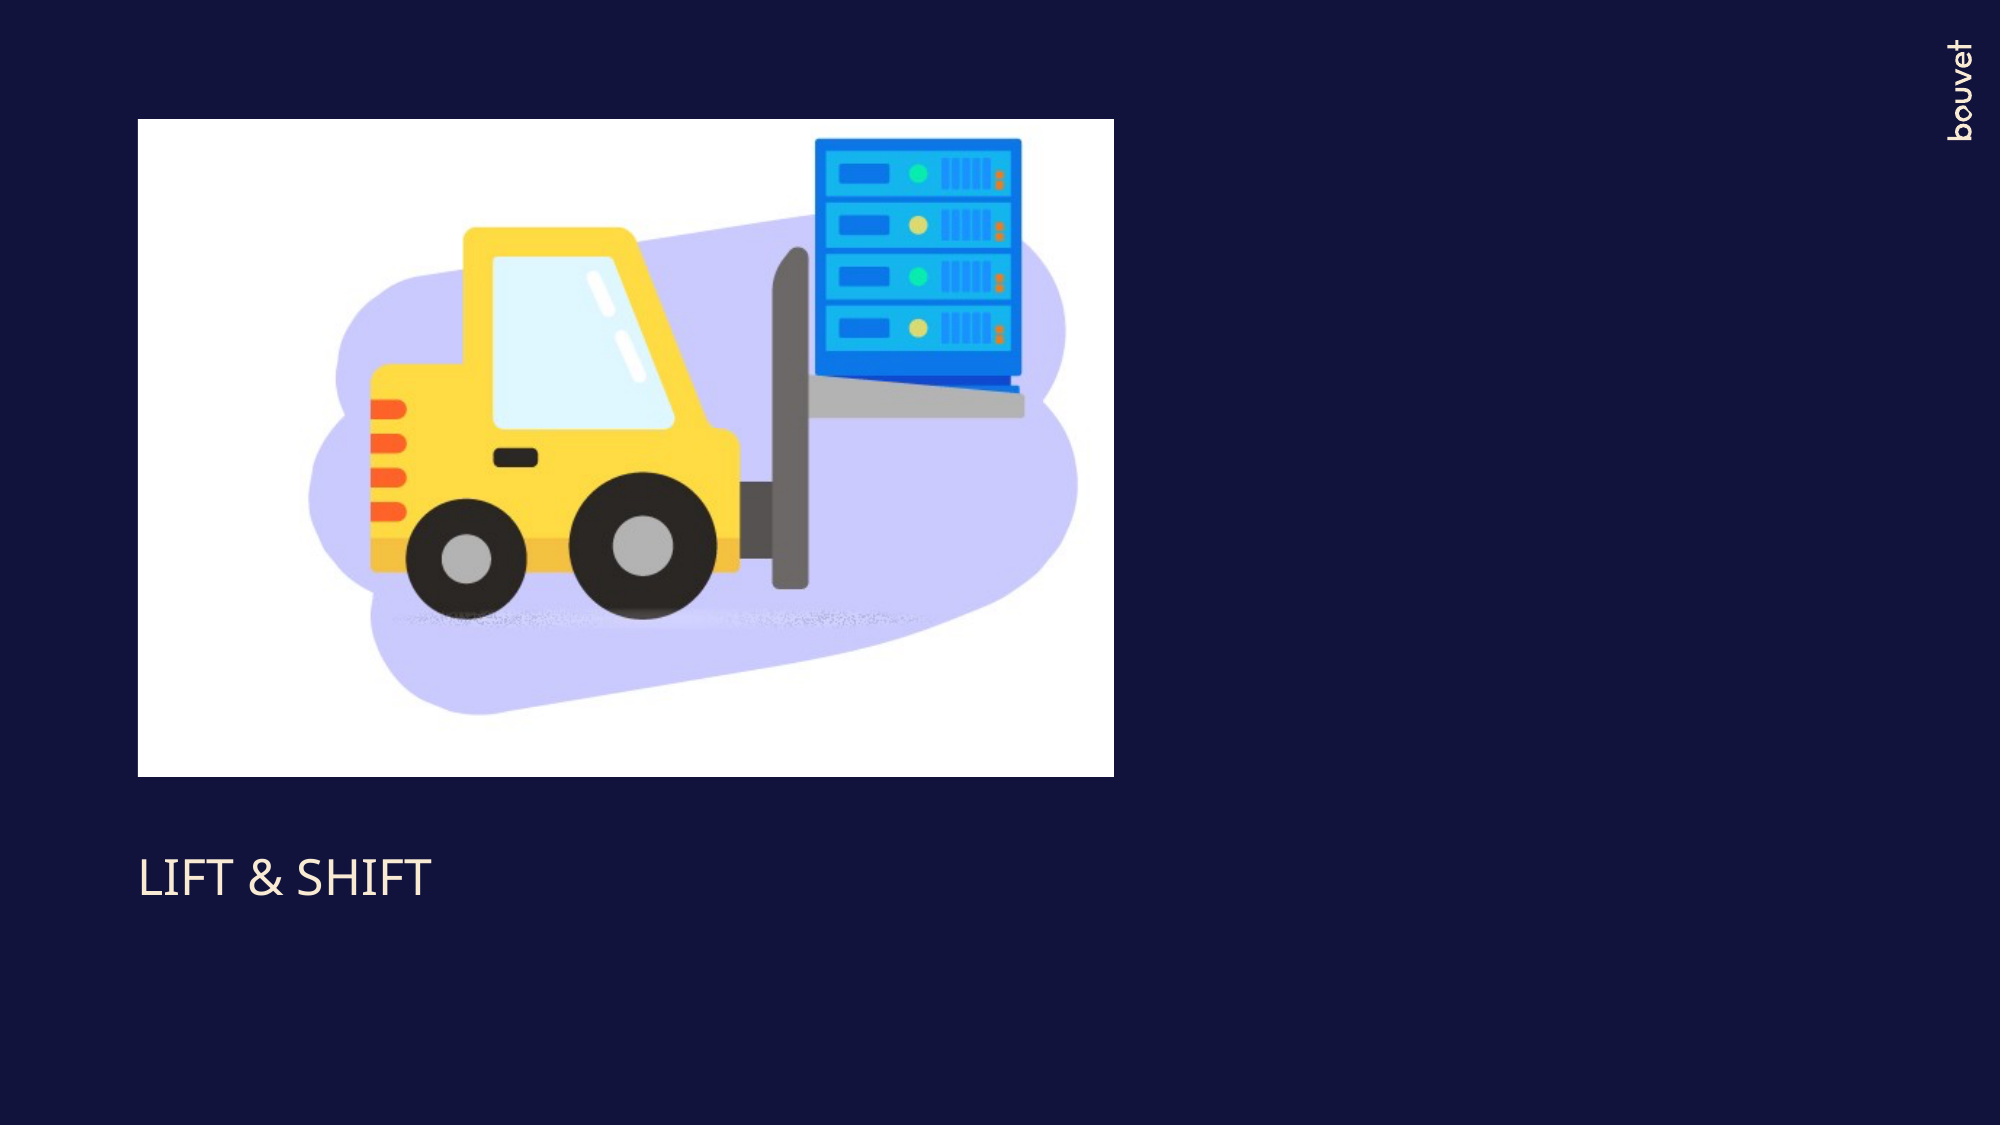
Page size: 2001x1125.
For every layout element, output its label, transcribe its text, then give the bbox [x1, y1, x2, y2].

picture [137, 119, 1114, 777]
list LIFT & SHIFT [137, 833, 1863, 1018]
